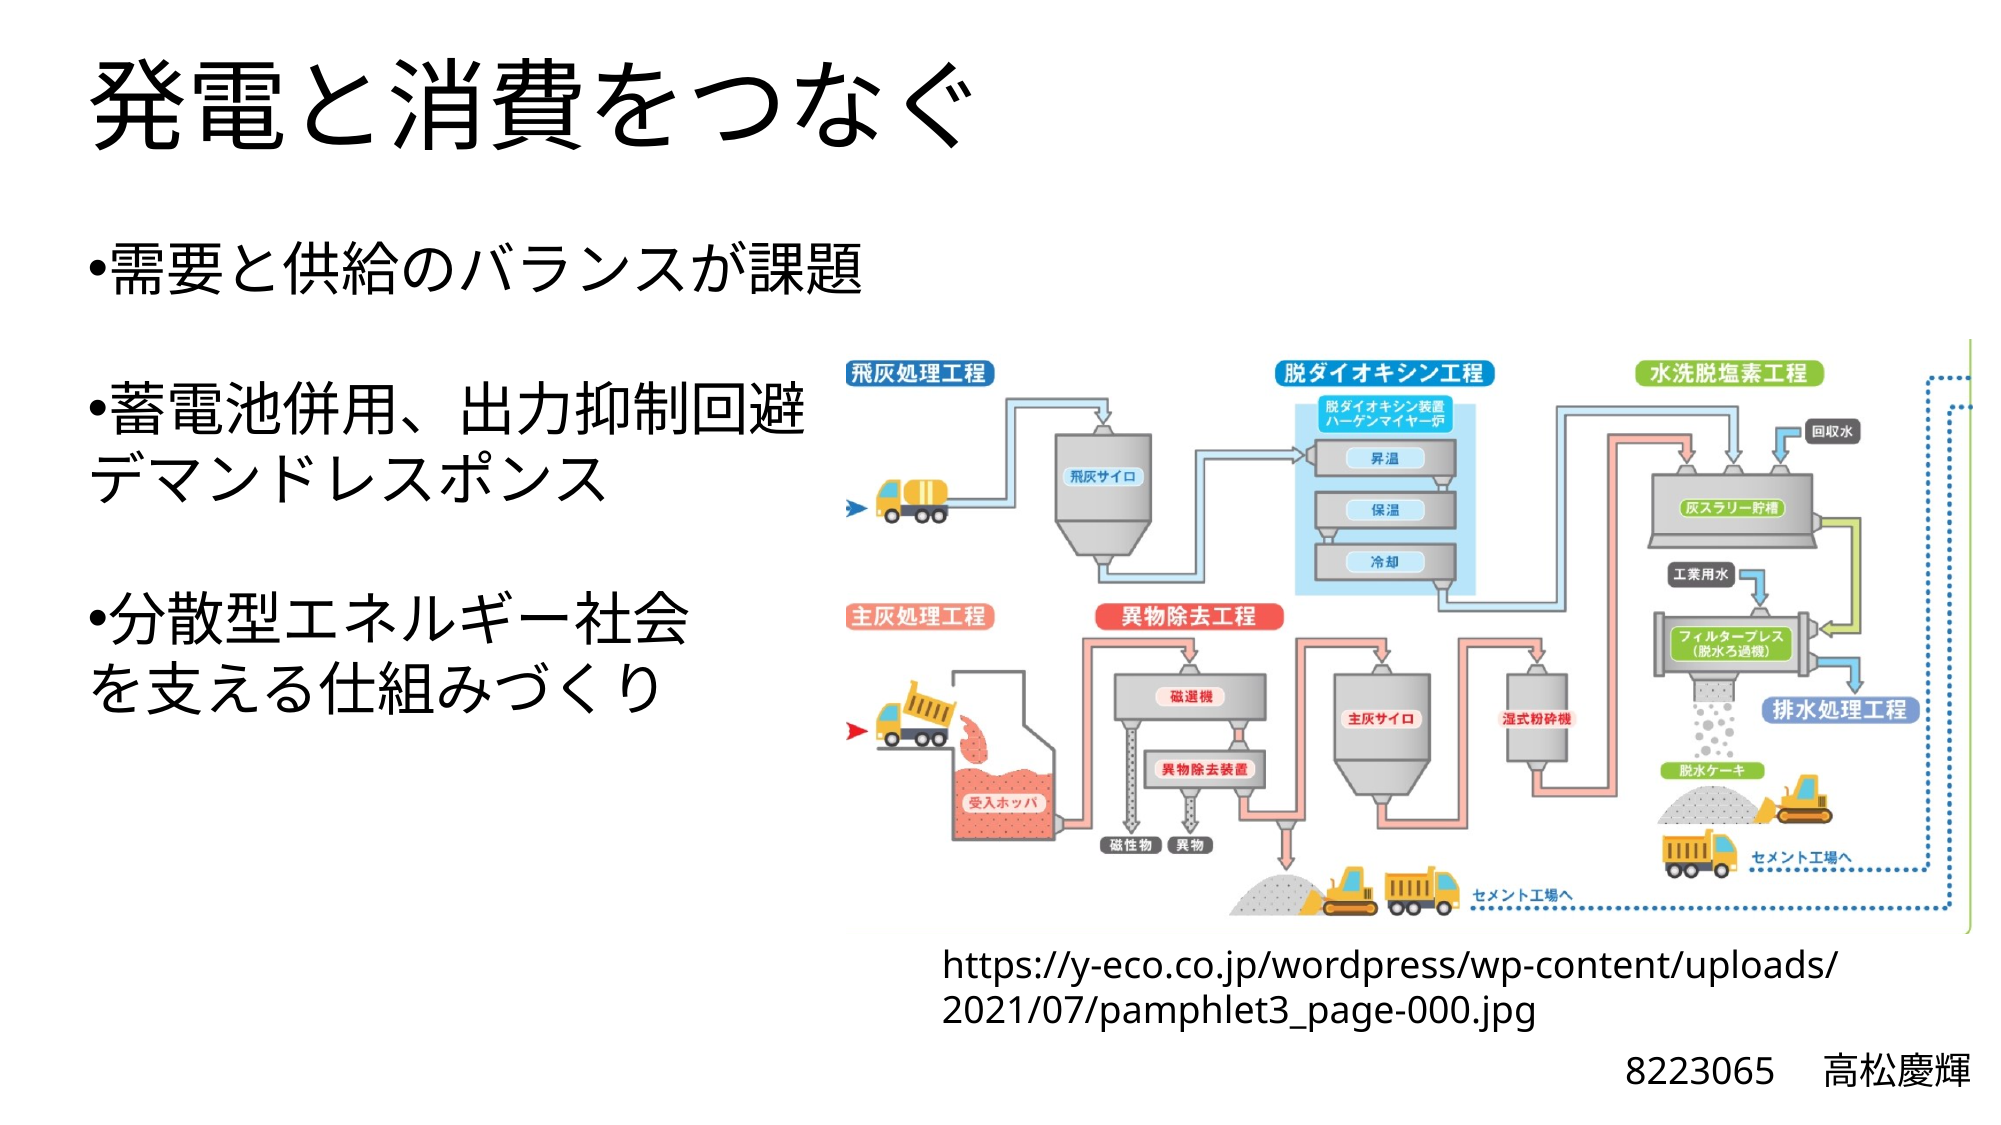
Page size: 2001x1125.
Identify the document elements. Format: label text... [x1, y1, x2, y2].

text_box https://y-eco.co.jp/wordpress/wp-content/uploads/2021/07/pamphlet3_page-000.jpg [927, 935, 1928, 1039]
text_box 発電と消費をつなぐ 需要と供給のバランスが課題 蓄電池併用、出力抑制回避 デマンドレスポンス 分散型エネルギー社会 を支える仕組みづくり [72, 35, 1482, 730]
text_box 8223065 高松慶輝 [1610, 1039, 2000, 1100]
picture [845, 338, 1974, 935]
